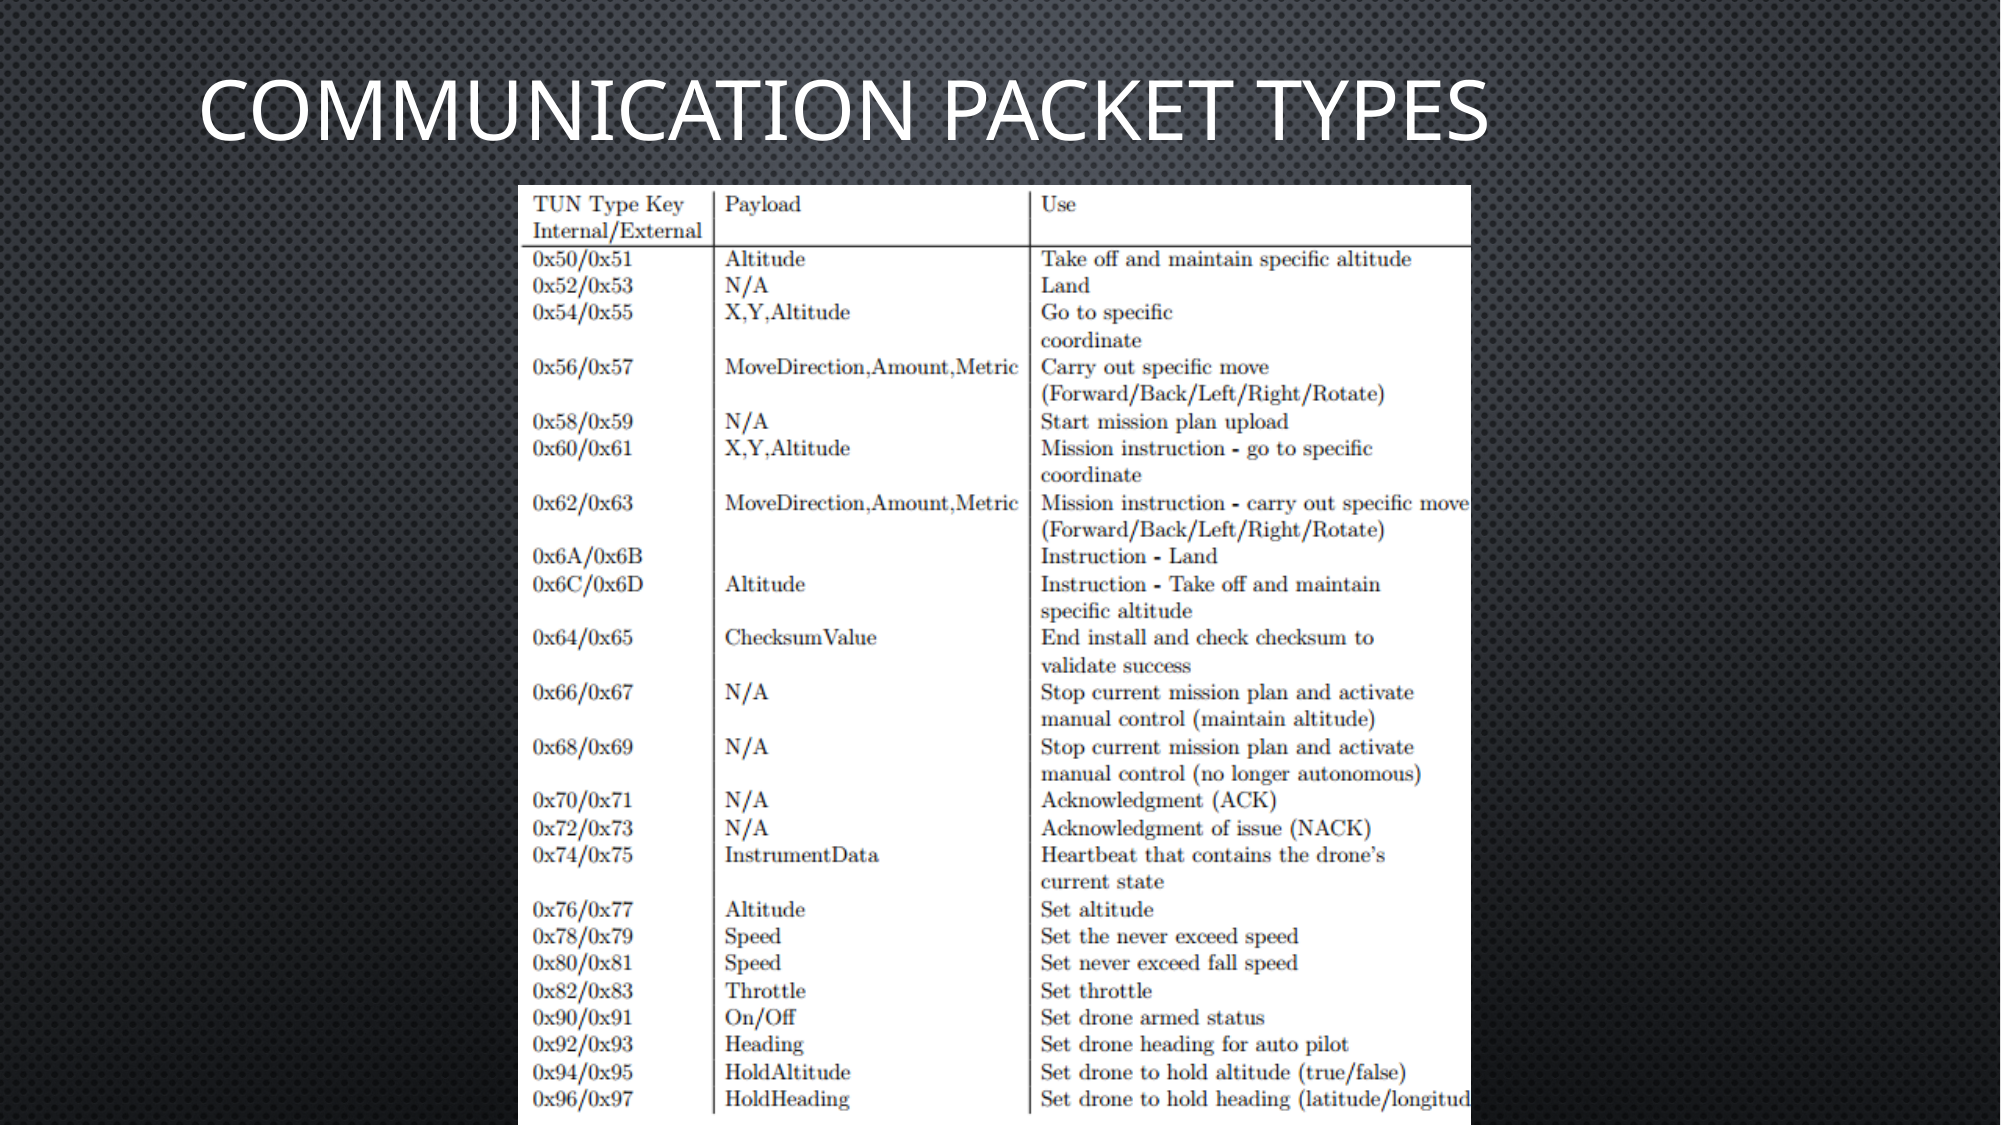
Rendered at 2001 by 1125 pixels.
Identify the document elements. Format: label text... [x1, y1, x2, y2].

picture [518, 185, 1471, 1125]
title Communication Packet Types [182, 36, 1807, 177]
